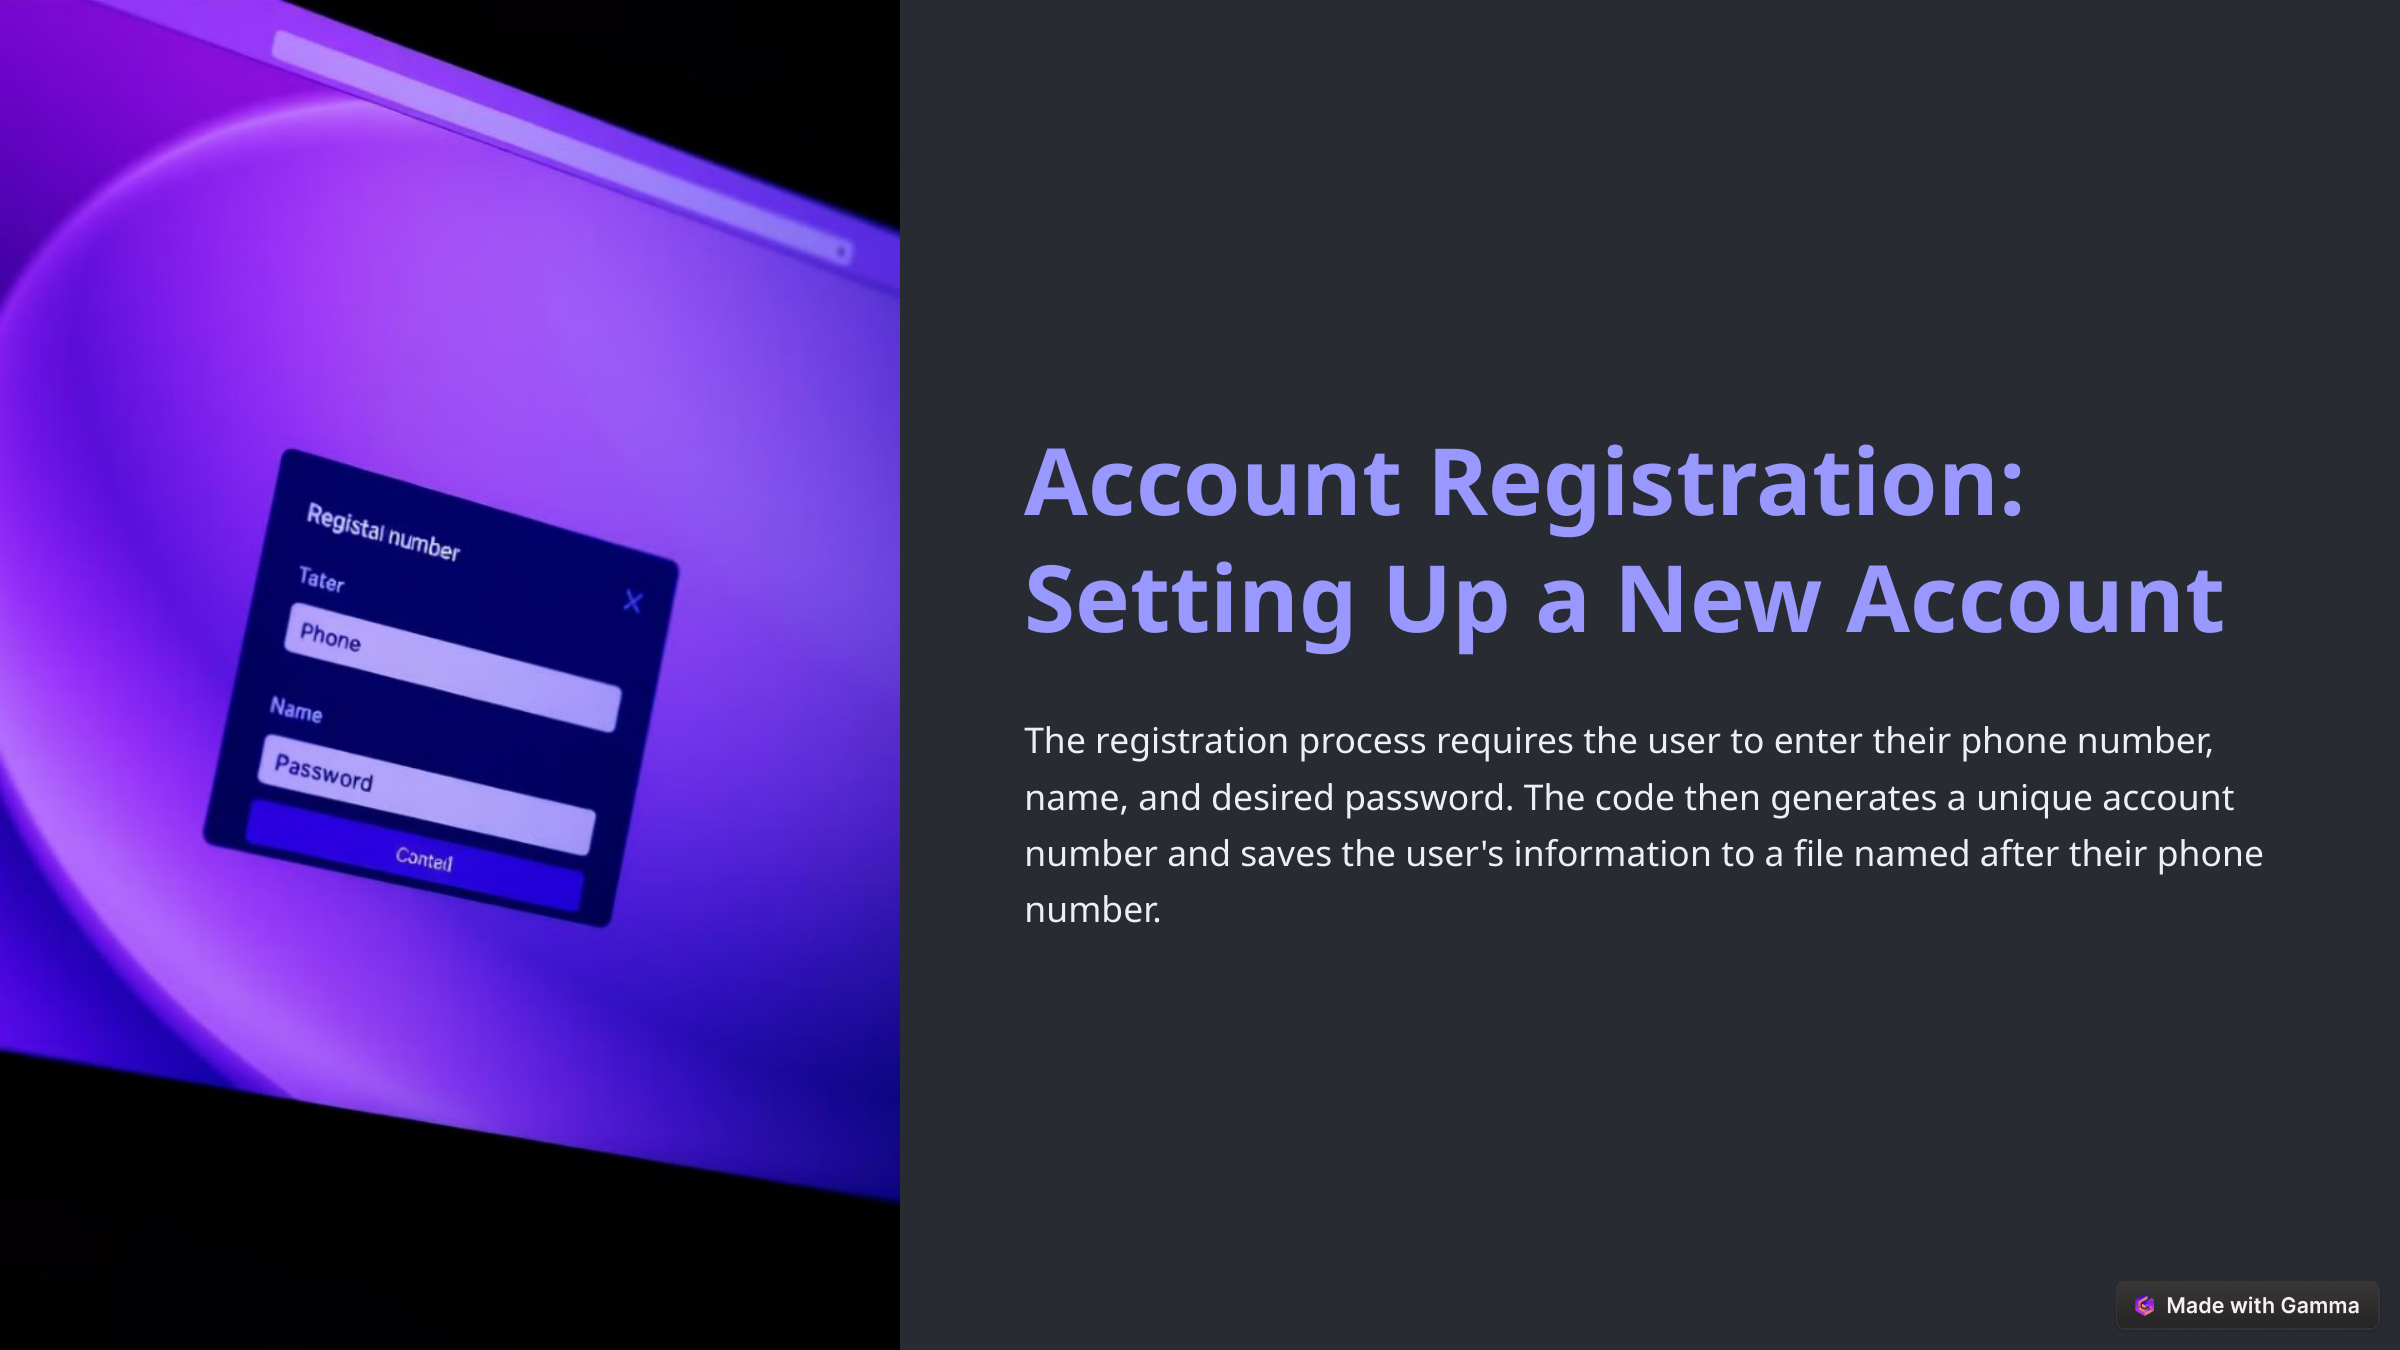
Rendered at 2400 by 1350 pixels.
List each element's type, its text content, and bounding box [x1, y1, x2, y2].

picture [2106, 1271, 2389, 1339]
text_box Account Registration: Setting Up a New Account [1024, 417, 2276, 652]
text_box The registration process requires the user to enter their phone number, name, and desired password. The code then generates a unique account number and saves the user's information to a file named after their phone number. [1024, 704, 2276, 933]
picture [0, 0, 900, 1350]
